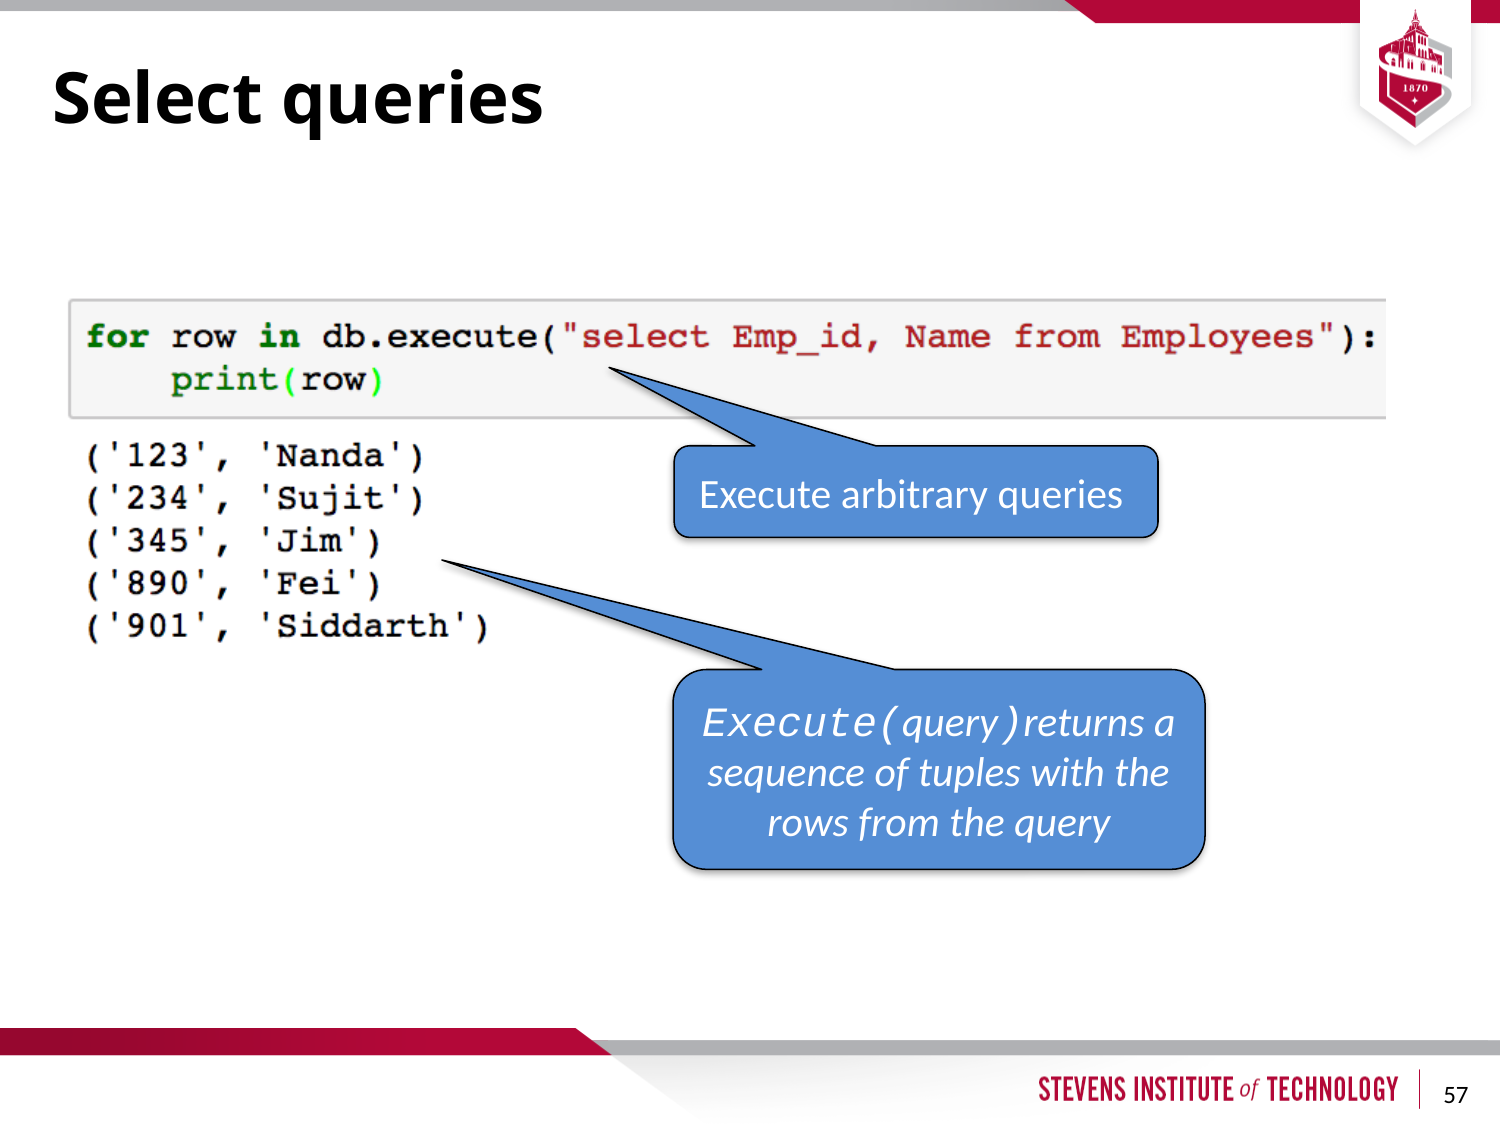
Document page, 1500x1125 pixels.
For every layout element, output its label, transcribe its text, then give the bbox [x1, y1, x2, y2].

picture [0, 0, 1500, 160]
picture [61, 293, 1386, 660]
slide_number 57 [1428, 1071, 1490, 1108]
text_box Execute(query)returns a sequence of tuples with the rows from the query [672, 666, 1206, 871]
picture [0, 1028, 1500, 1125]
title Select queries [37, 45, 1338, 150]
